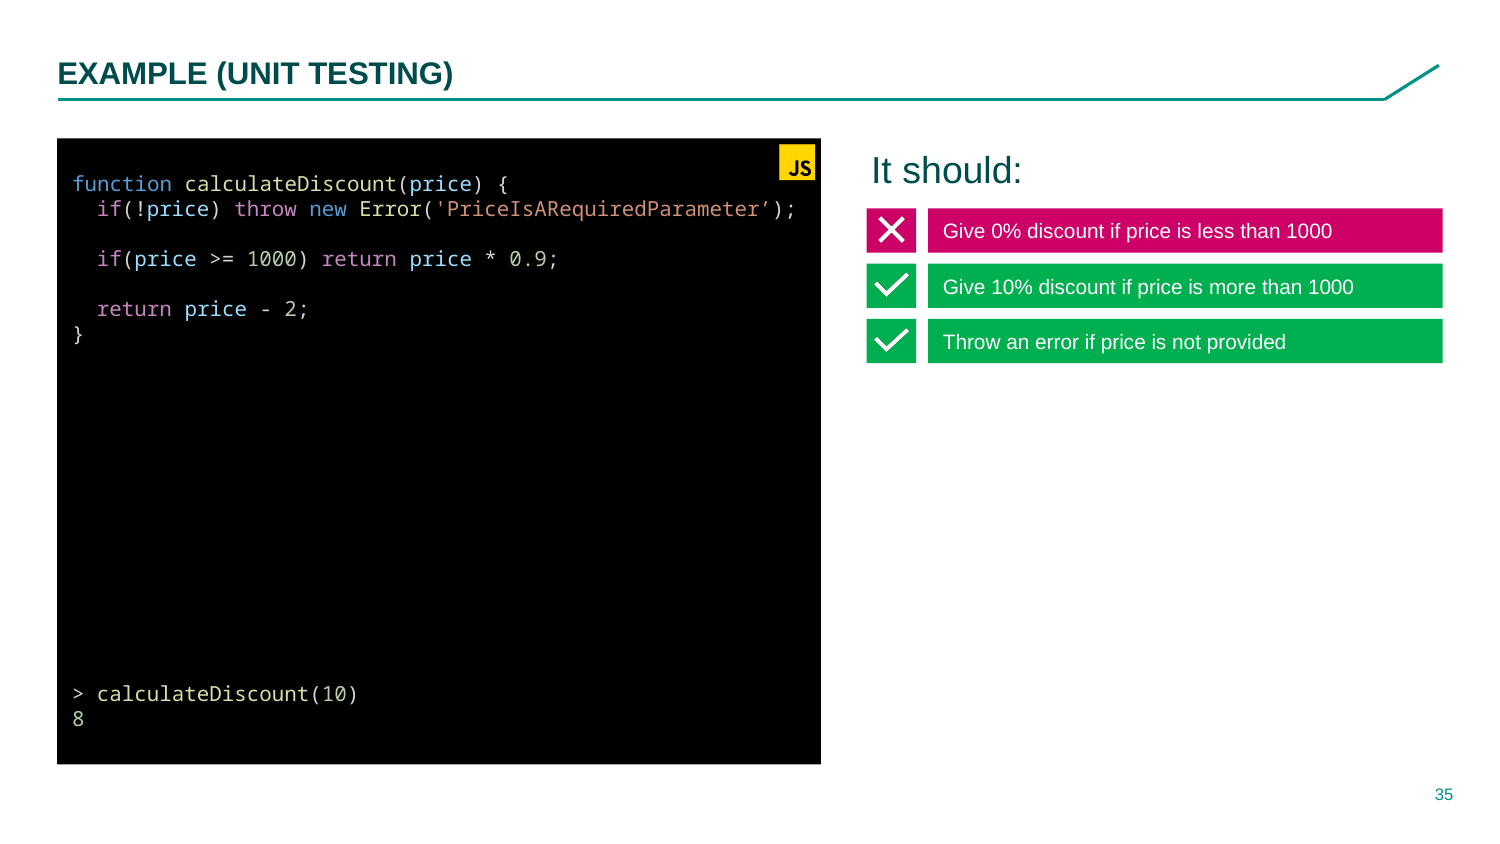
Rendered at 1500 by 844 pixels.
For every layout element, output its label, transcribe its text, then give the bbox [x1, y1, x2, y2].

text_box It should: [856, 138, 1317, 199]
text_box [866, 318, 1443, 364]
text_box [56, 137, 822, 765]
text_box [866, 208, 1443, 253]
text_box function calculateDiscount(price) { if(!price) throw new Error('PriceIsARequiredParameter’); if(price >= 1000) return price * 0.9; return price - 2; } [57, 138, 821, 428]
list Example (Unit testing) [57, 57, 1442, 93]
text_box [866, 263, 1443, 308]
text_box > calculateDiscount(10) 8 [57, 673, 821, 739]
picture [773, 138, 821, 186]
